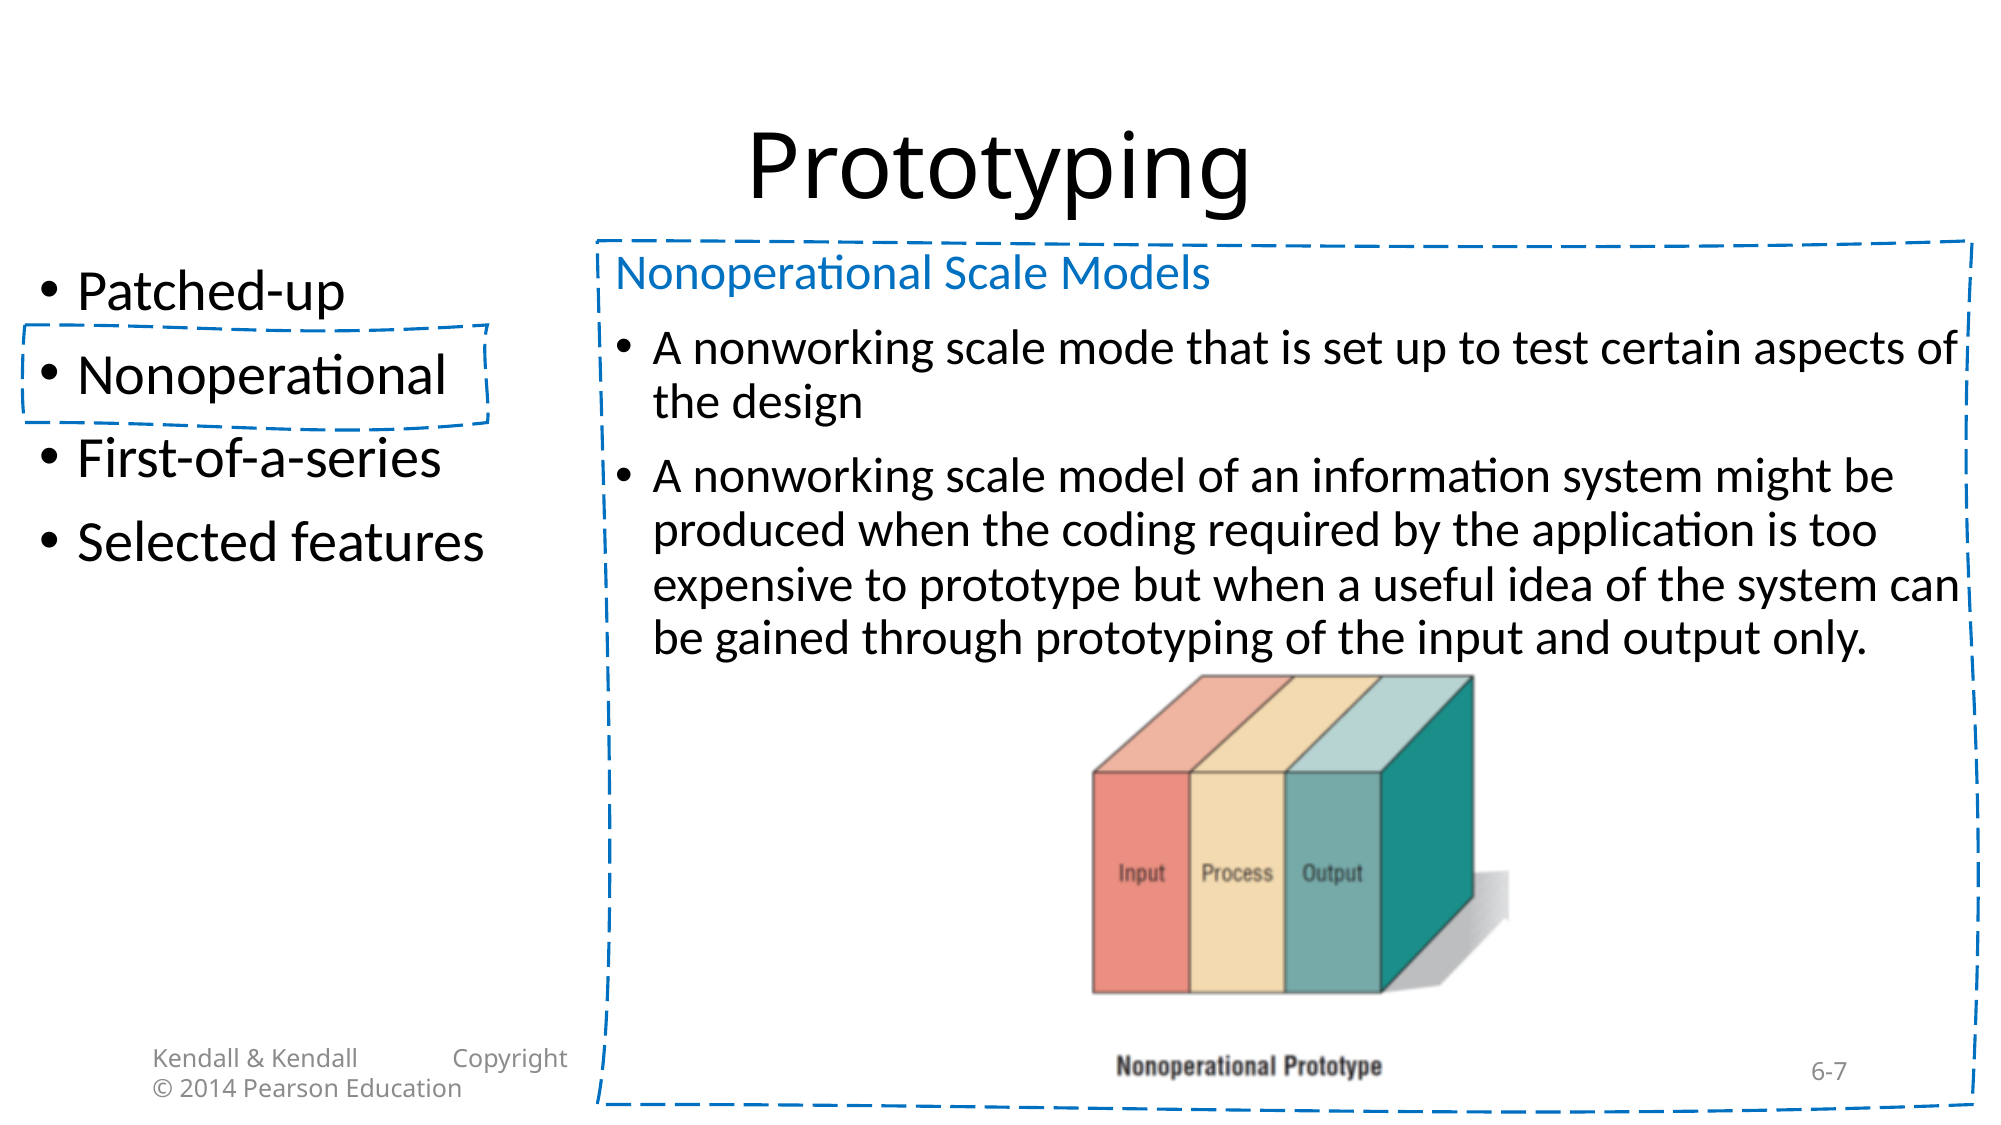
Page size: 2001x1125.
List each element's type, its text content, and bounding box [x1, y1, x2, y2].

list Patched-up Nonoperational First-of-a-series Selected features [24, 252, 606, 1014]
text_box [596, 239, 1980, 1114]
title Prototyping [137, 59, 1863, 252]
text_box [21, 323, 490, 432]
text_box Nonoperational Scale Models A nonworking scale mode that is set up to test certain aspects of the design A nonworking scale model of an information system might be produced when the coding required by the application is too expensive to prototype but when a useful idea of the system can be gained through prototyping of the input and output only. [600, 238, 2000, 1000]
picture [1065, 646, 1535, 1099]
slide_number Kendall & Kendall Copyright © 2014 Pearson Education [137, 1042, 588, 1103]
